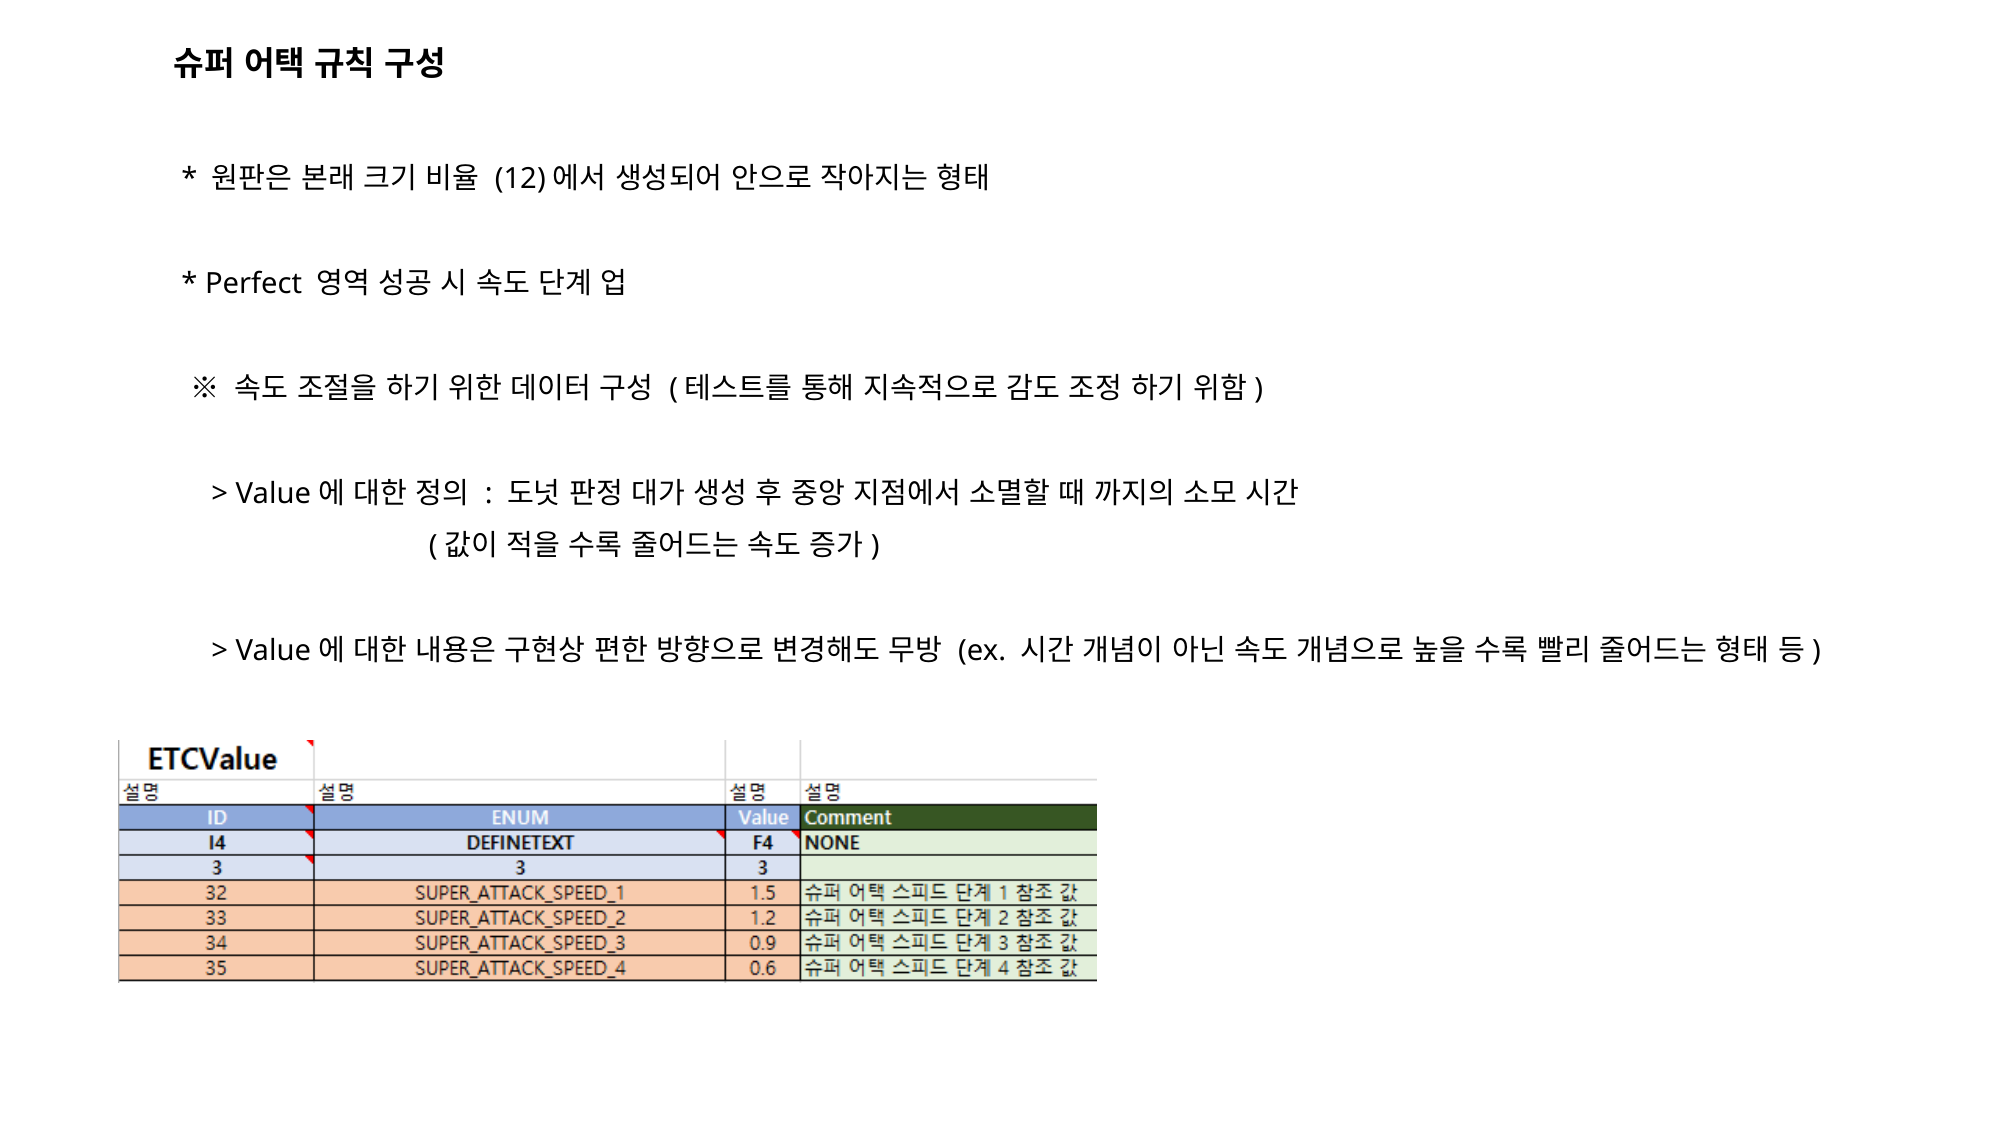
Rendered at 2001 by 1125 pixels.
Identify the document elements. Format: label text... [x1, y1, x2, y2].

picture [118, 740, 1097, 983]
text_box 슈퍼 어택 규칙 구성 * 원판은 본래 크기 비율 (12)에서 생성되어 안으로 작아지는 형태 * Perfect 영역 성공 시 속도 단계 업 ※ 속도 조절을 하기 위한 데이터 구성 (테스트를 통해 지속적으로 감도 조정 하기 위함) > Value에 대한 정의 : 도넛 판정 대가 생성 후 중앙 지점에서 소멸할 때 까지의 소모 시간 (값이 적을 수록 줄어드는 속도 증가) > Value에 대한 내용은 구현상 편한 방향으로 변경해도 무방 (ex. 시간 개념이 아닌 속도 개념으로 높을 수록 빨리 줄어드는 형태 등) [159, 14, 1836, 674]
